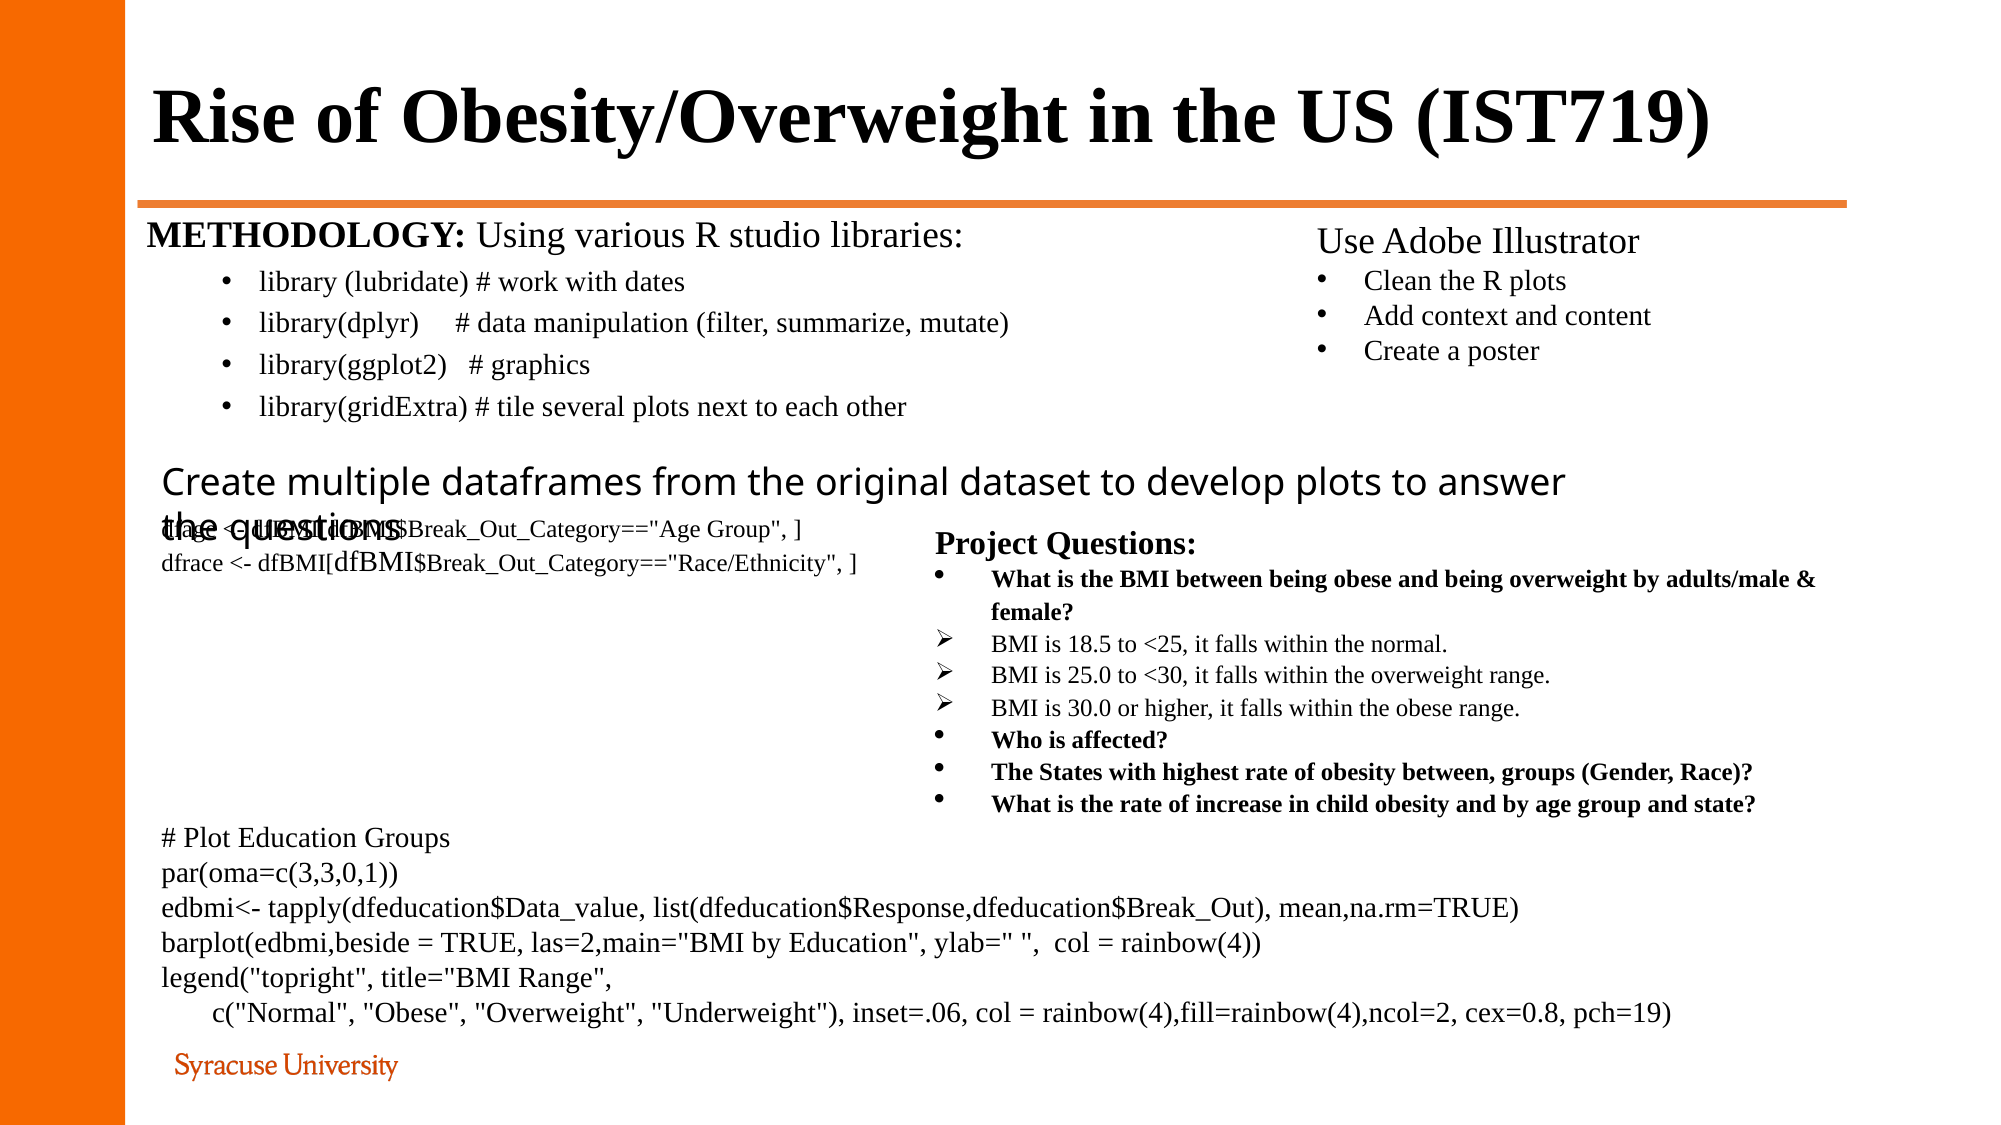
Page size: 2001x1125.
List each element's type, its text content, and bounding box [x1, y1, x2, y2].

text_box Create multiple dataframes from the original dataset to develop plots to answer the questions [146, 450, 1645, 555]
title Rise of Obesity/Overweight in the US (IST719) [137, 25, 1863, 209]
text_box Project Questions: What is the BMI between being obese and being overweight by adults/male & female? BMI is 18.5 to <25, it falls within the normal. BMI is 25.0 to <30, it falls within the overweight range. BMI is 30.0 or higher, it falls within the obese range. Who is affected? The States with highest rate of obesity between, groups (Gender, Race)? What is the rate of increase in child obesity and by age group and state? [920, 510, 1921, 825]
text_box # Plot Education Groups par(oma=c(3,3,0,1)) edbmi<- tapply(dfeducation$Data_value, list(dfeducation$Response,dfeducation$Break_Out), mean,na.rm=TRUE) barplot(edbmi,beside = TRUE, las=2,main="BMI by Education", ylab=" ", col = rainbow(4)) legend("topright", title="BMI Range", c("Normal", "Obese", "Overweight", "Underweight"), inset=.06, col = rainbow(4),fill=rainbow(4),ncol=2, cex=0.8, pch=19) [146, 810, 1854, 1036]
picture [137, 200, 1851, 208]
picture [174, 1052, 399, 1082]
text_box dfage <- dfBMI[dfBMI$Break_Out_Category=="Age Group", ] dfrace <- dfBMI[dfBMI$Break_Out_Category=="Race/Ethnicity", ] [146, 555, 883, 585]
text_box Use Adobe Illustrator Clean the R plots Add context and content Create a poster [1302, 208, 1782, 374]
list METHODOLOGY: Using various R studio libraries: library (lubridate) # work with dates library(dplyr) # data manipulation (filter, summarize, mutate) library(ggplot2) # graphics library(gridExtra) # tile several plots next to each other [131, 207, 1857, 957]
